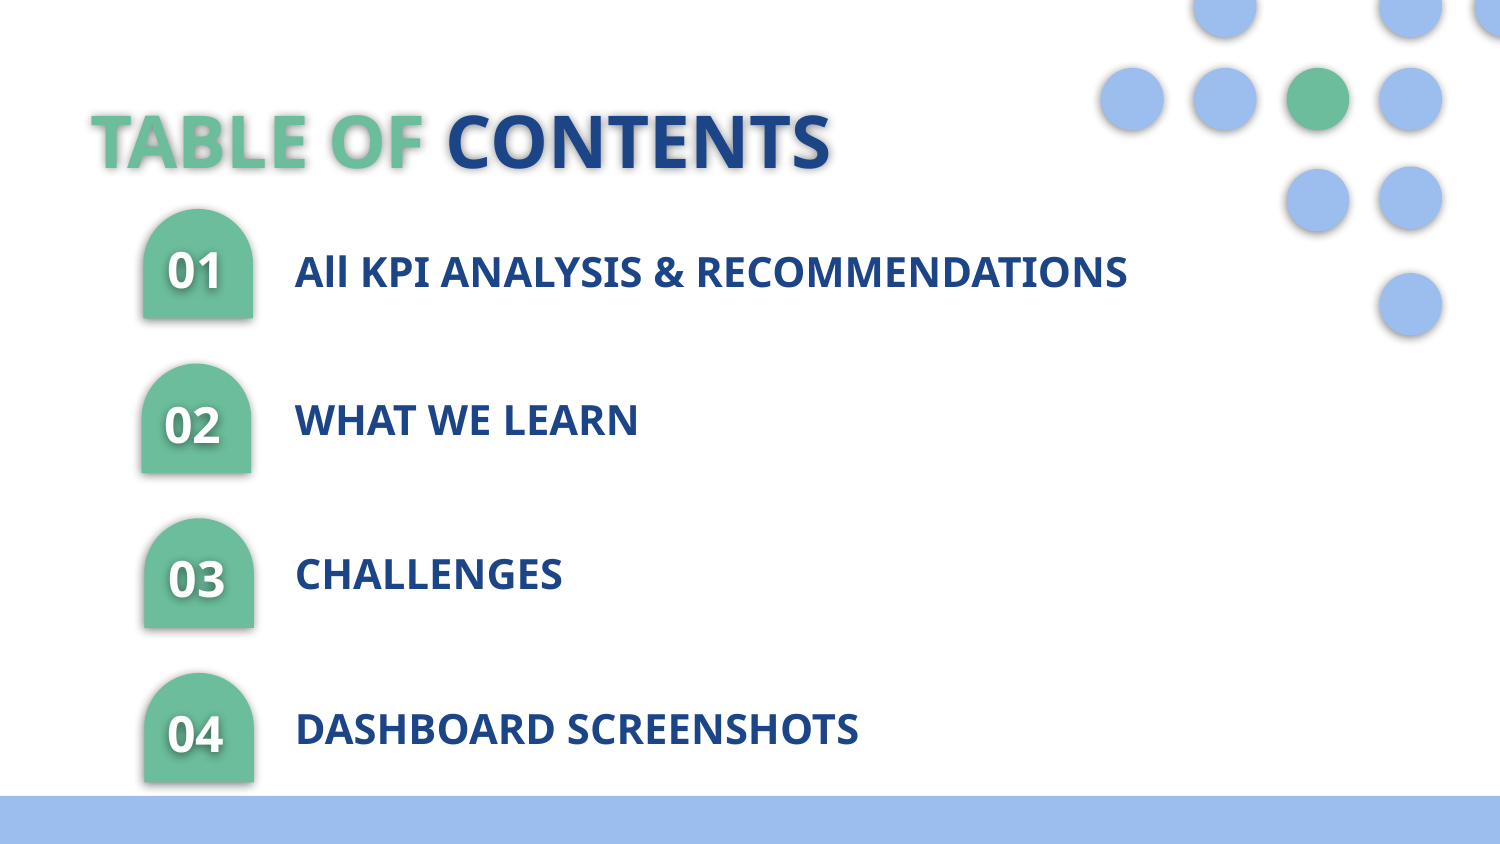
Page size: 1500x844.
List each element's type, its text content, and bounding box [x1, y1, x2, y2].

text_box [1100, 0, 1500, 336]
subtitle All KPI ANALYSIS & RECOMMENDATIONS [279, 215, 1095, 326]
title TABLE OF CONTENTS [75, 80, 973, 175]
text_box [173, 208, 224, 215]
title 02 [149, 374, 244, 473]
title 01 [141, 220, 252, 318]
title 04 [152, 684, 254, 782]
text_box [170, 363, 223, 370]
text_box [174, 518, 224, 524]
subtitle WHAT WE LEARN [279, 363, 877, 474]
subtitle DASHBOARD SCREENSHOTS [279, 672, 1102, 783]
title 03 [142, 528, 253, 626]
subtitle CHALLENGES [279, 524, 663, 622]
text_box [174, 672, 225, 679]
